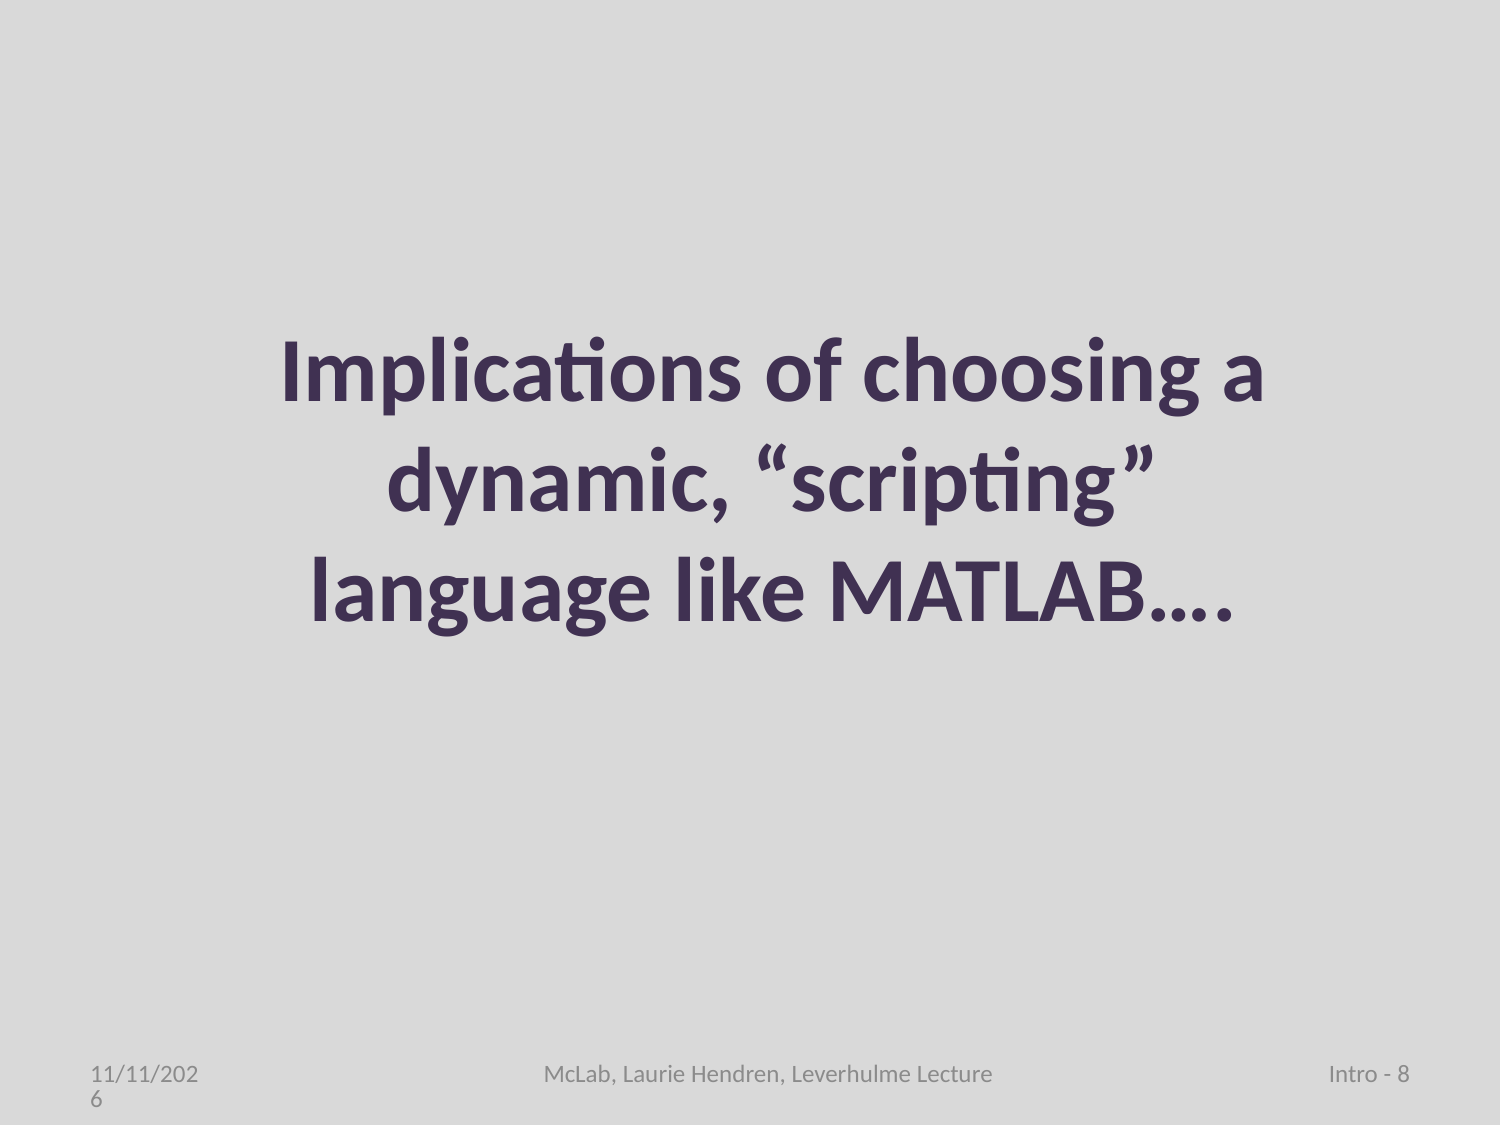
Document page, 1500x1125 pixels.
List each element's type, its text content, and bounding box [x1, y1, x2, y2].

slide_number Intro - 8 [1287, 1042, 1425, 1103]
text_box Implications of choosing a dynamic, “scripting” language like MATLAB…. [257, 302, 1290, 757]
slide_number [75, 1042, 225, 1103]
footer McLab, Laurie Hendren, Leverhulme Lecture [287, 1042, 1250, 1103]
